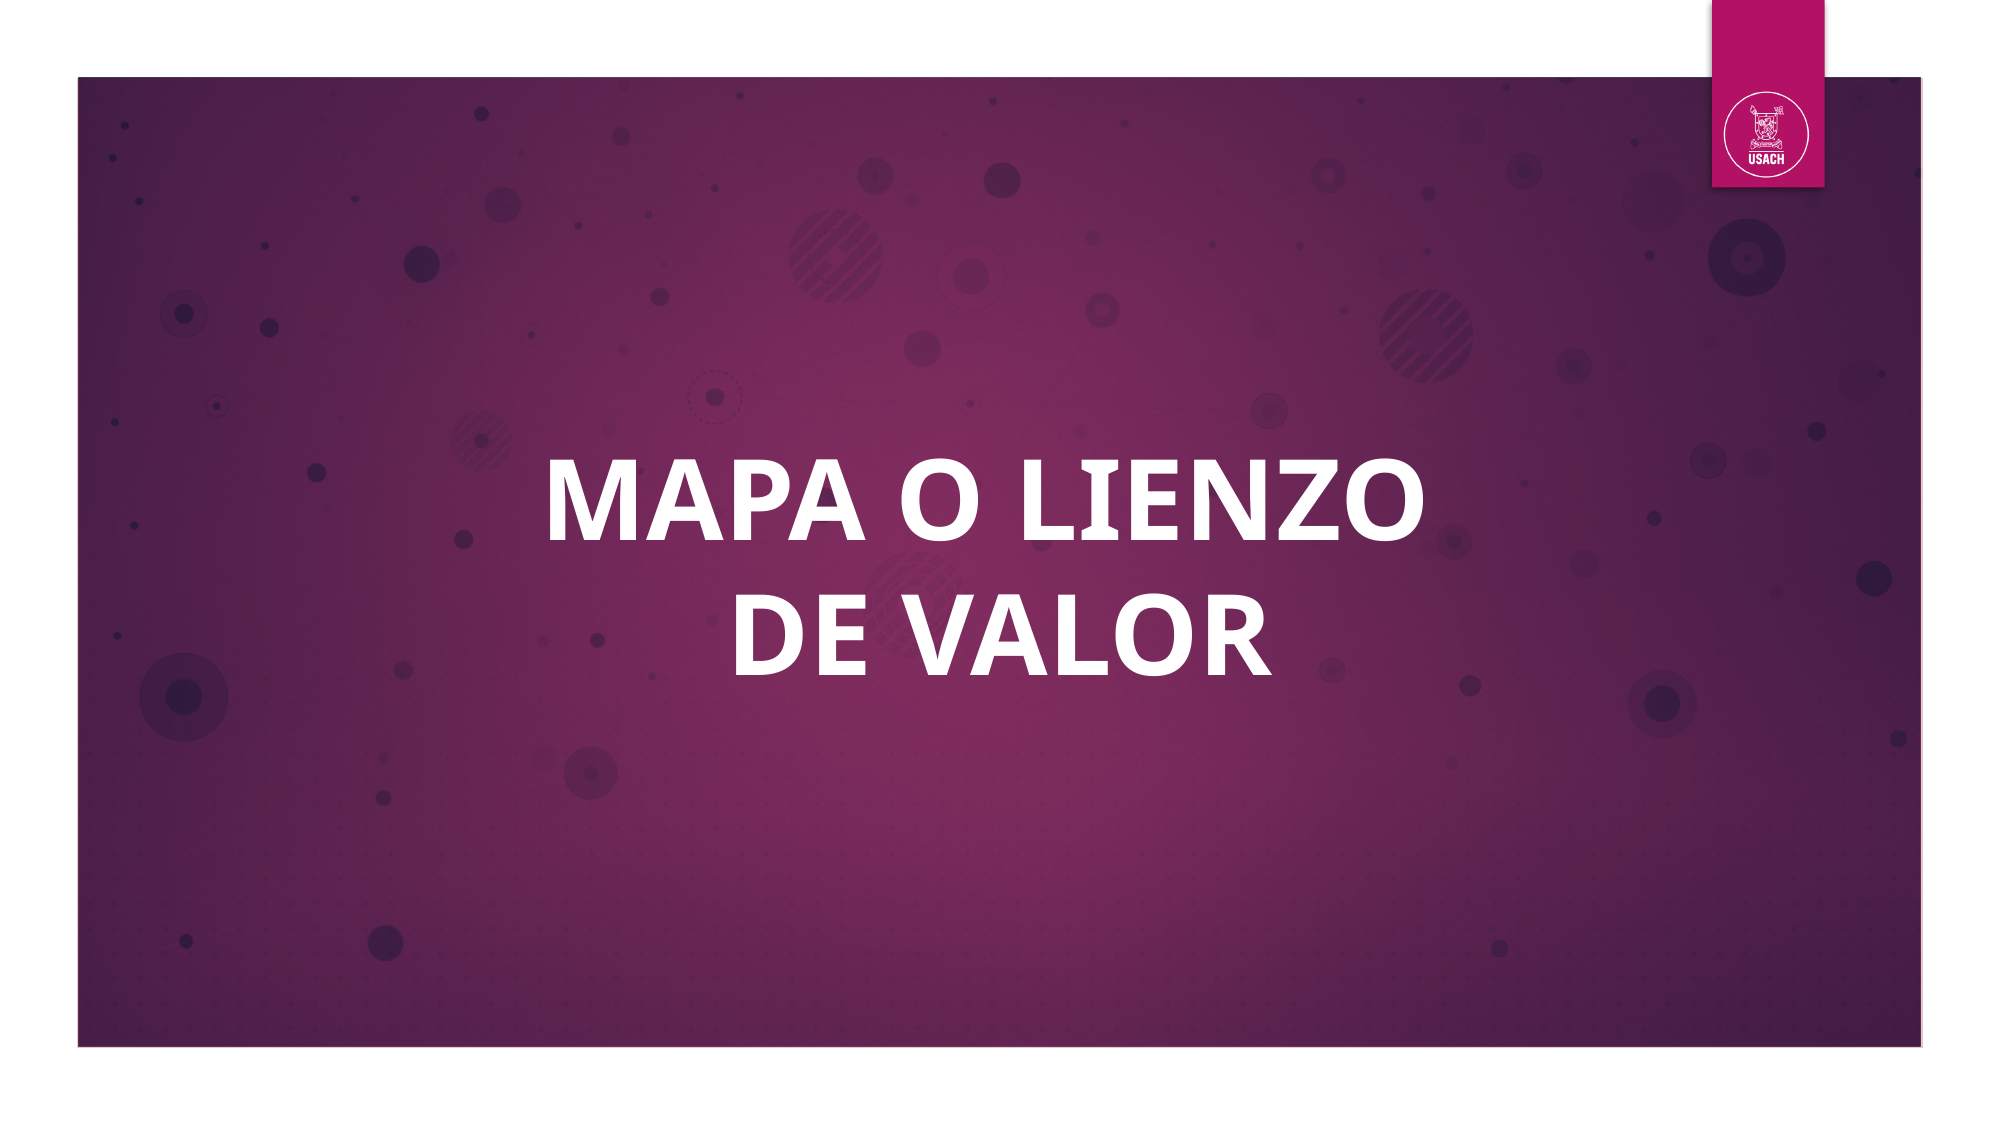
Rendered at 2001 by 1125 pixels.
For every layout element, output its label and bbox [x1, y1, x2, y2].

text_box [0, 0, 2000, 1125]
picture [77, 77, 1923, 1048]
